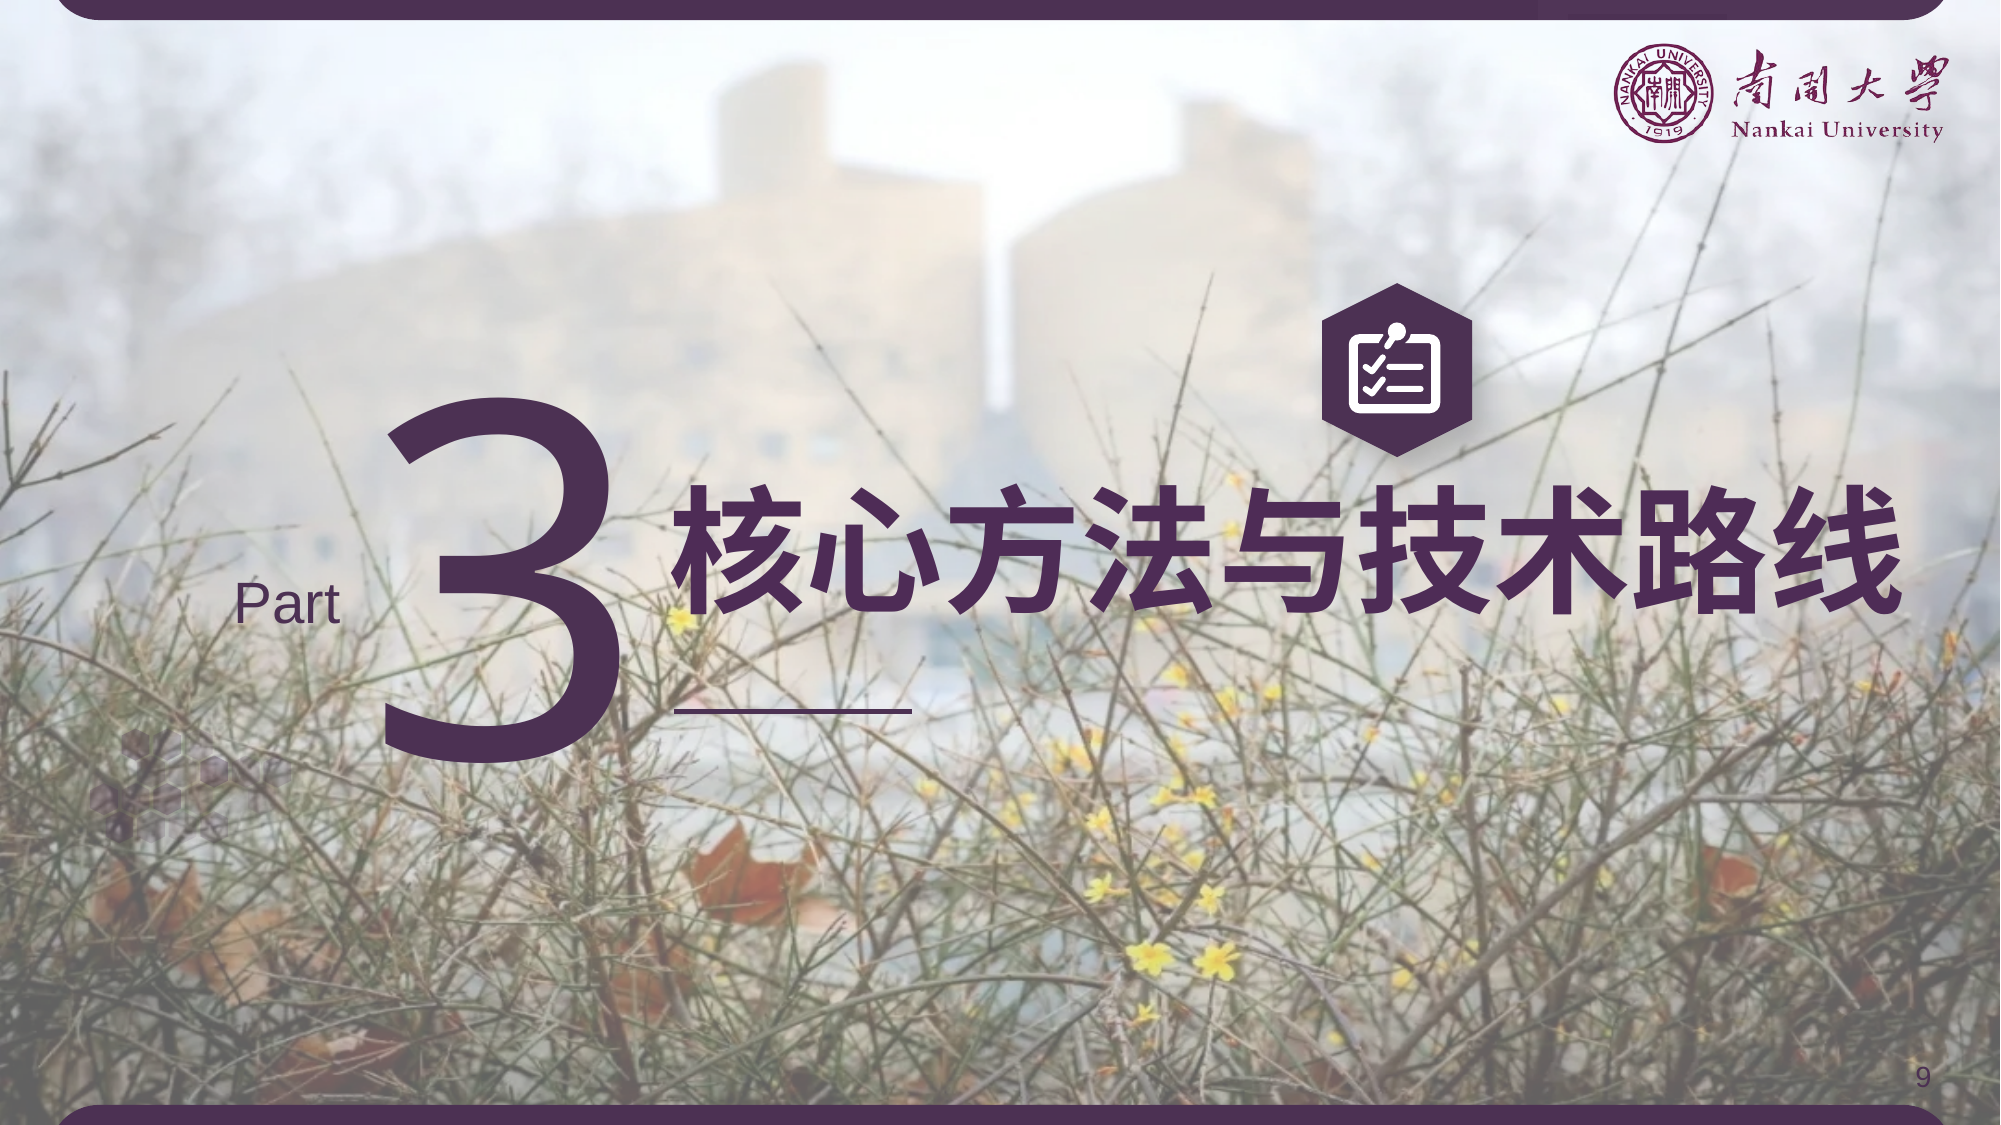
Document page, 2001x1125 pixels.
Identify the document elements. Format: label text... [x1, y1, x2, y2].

text_box 3 [349, 253, 664, 866]
text_box Part [218, 557, 356, 643]
text_box 核心方法与技术路线 [653, 457, 1921, 637]
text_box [1322, 283, 1473, 458]
picture [1538, 0, 1984, 242]
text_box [89, 728, 291, 844]
